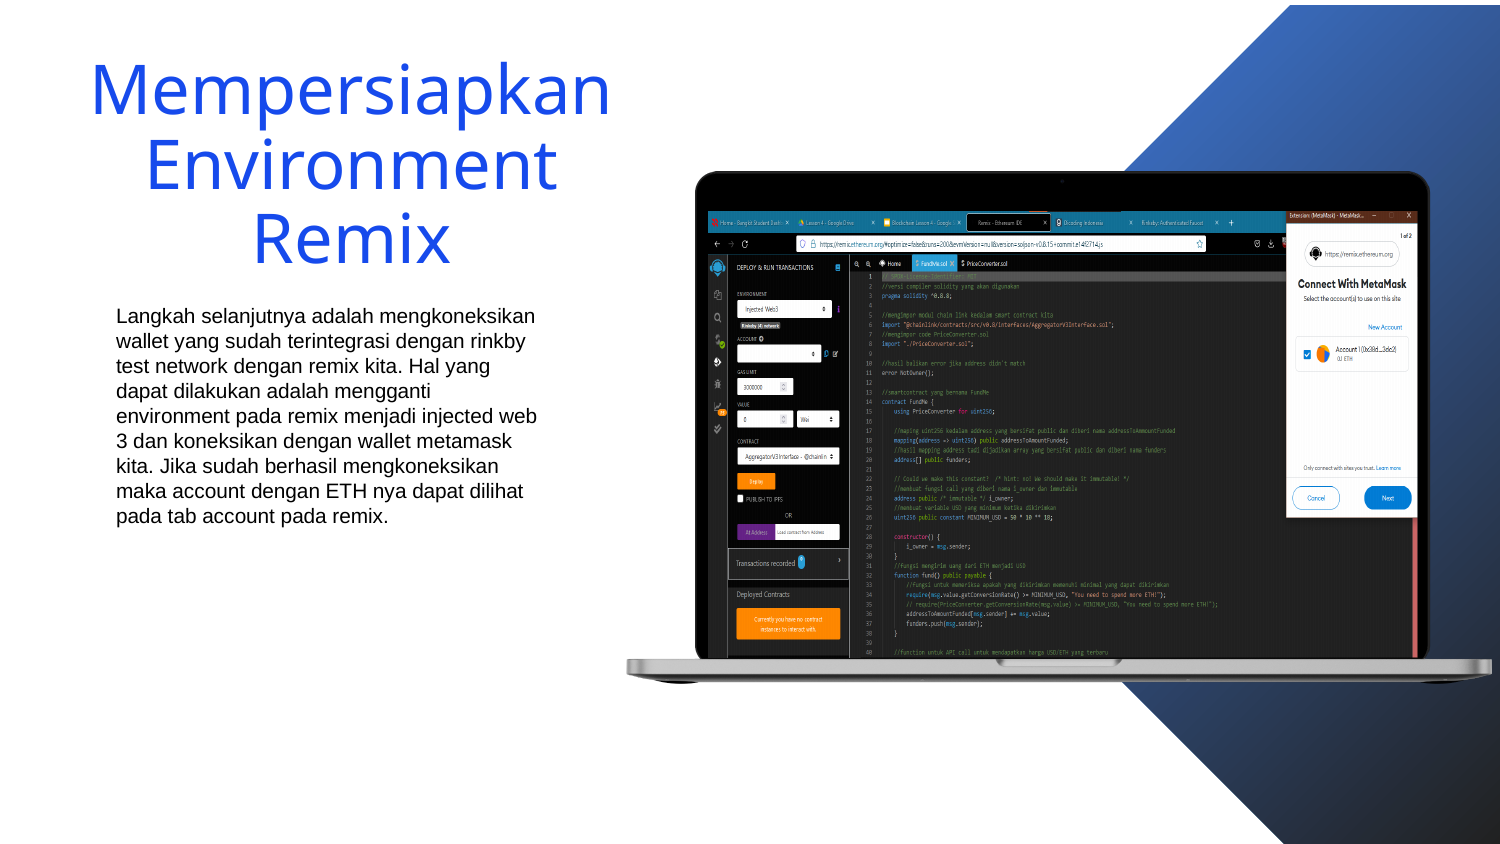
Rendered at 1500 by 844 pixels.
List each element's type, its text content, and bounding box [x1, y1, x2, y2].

text_box Mempersiapkan Environment Remix [60, 81, 643, 358]
picture [626, 171, 1493, 684]
text_box [1126, 5, 1500, 844]
text_box Langkah selanjutnya adalah mengkoneksikan wallet yang sudah terintegrasi dengan rinkby test network dengan remix kita. Hal yang dapat dilakukan adalah mengganti environment pada remix menjadi injected web 3 dan koneksikan dengan wallet metamask kita. Jika sudah berhasil mengkoneksikan maka account dengan ETH nya dapat dilihat pada tab account pada remix. [104, 296, 553, 657]
